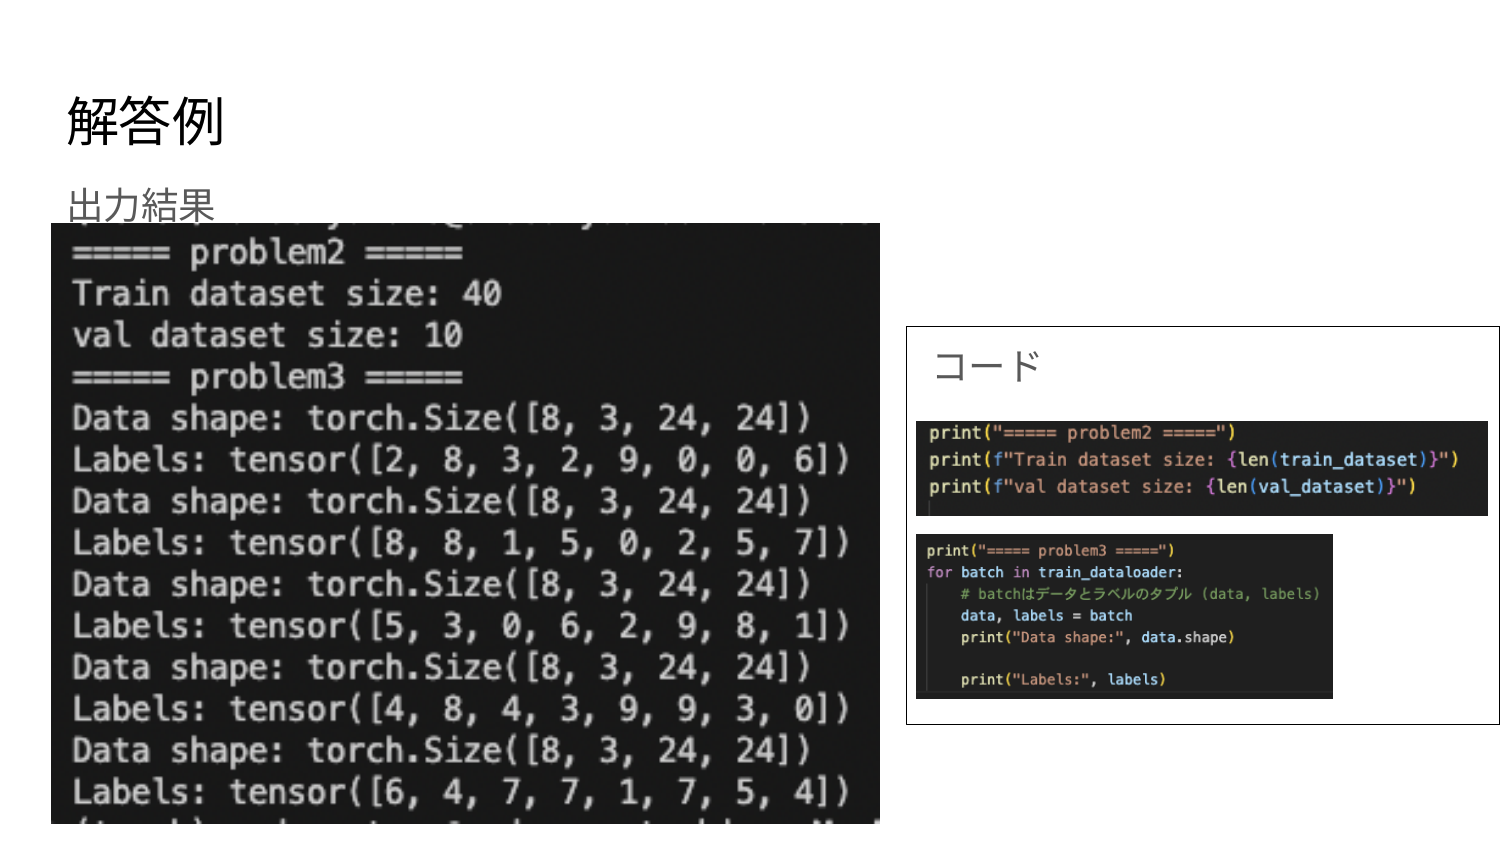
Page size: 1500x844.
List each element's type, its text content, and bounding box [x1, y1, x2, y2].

picture [50, 223, 881, 824]
text_box [906, 326, 1500, 725]
text_box 出力結果 [51, 166, 262, 222]
title 解答例 [51, 72, 1449, 167]
picture [915, 533, 1334, 699]
picture [915, 421, 1488, 517]
